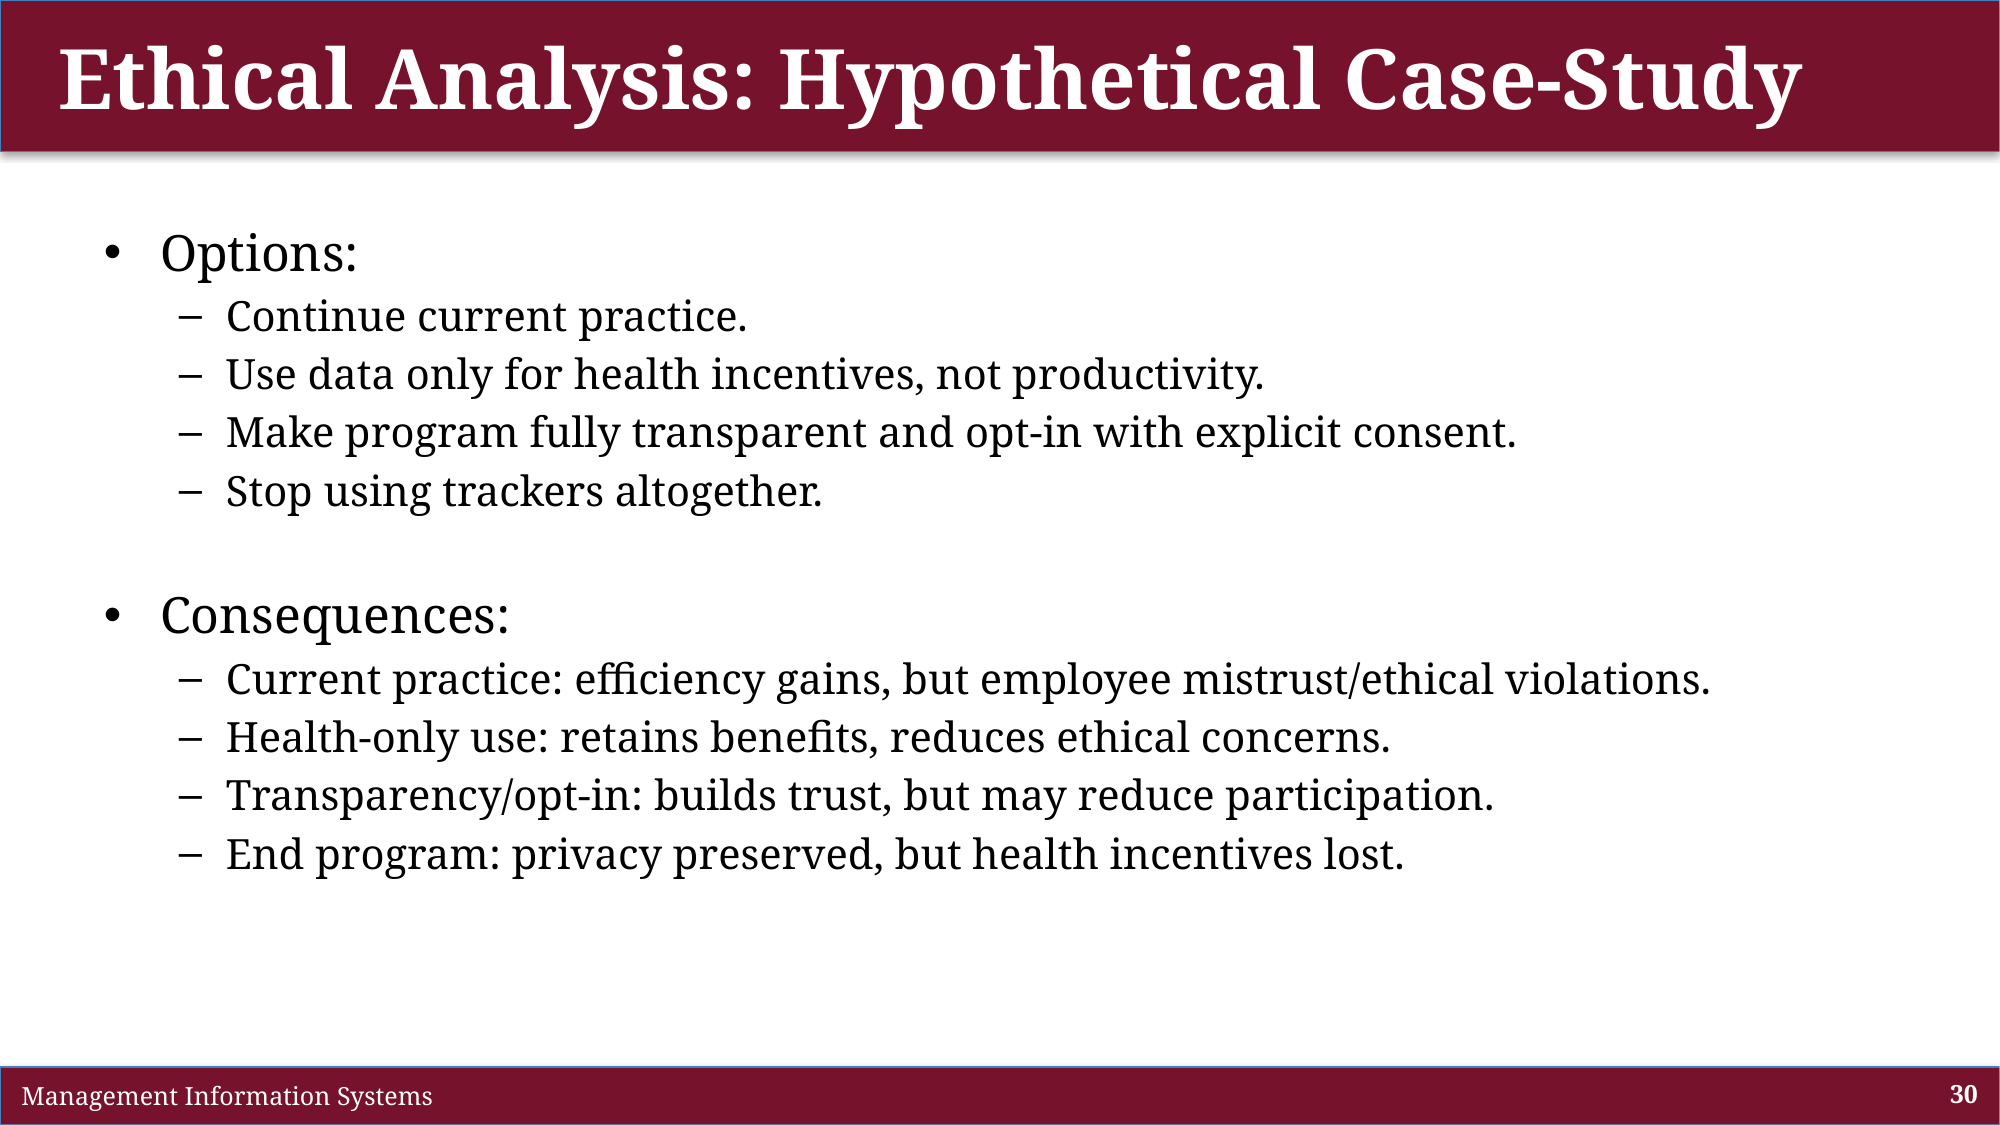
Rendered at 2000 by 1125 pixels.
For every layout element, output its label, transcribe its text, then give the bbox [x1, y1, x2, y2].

text_box [475, 1066, 1649, 1125]
title Ethical Analysis: Hypothetical Case-Study [0, 0, 2000, 152]
list Options: Continue current practice. Use data only for health incentives, not productivity. Make program fully transparent and opt-in with explicit consent. Stop using trackers altogether. Consequences: Current practice: efficiency gains, but employee mistrust/ethical violations. Health-only use: retains benefits, reduces ethical concerns. Transparency/opt-in: builds trust, but may reduce participation. End program: privacy preserved, but health incentives lost. [88, 213, 1911, 1047]
footer Management Information Systems [0, 1066, 475, 1125]
slide_number 30 [1649, 1066, 2000, 1125]
